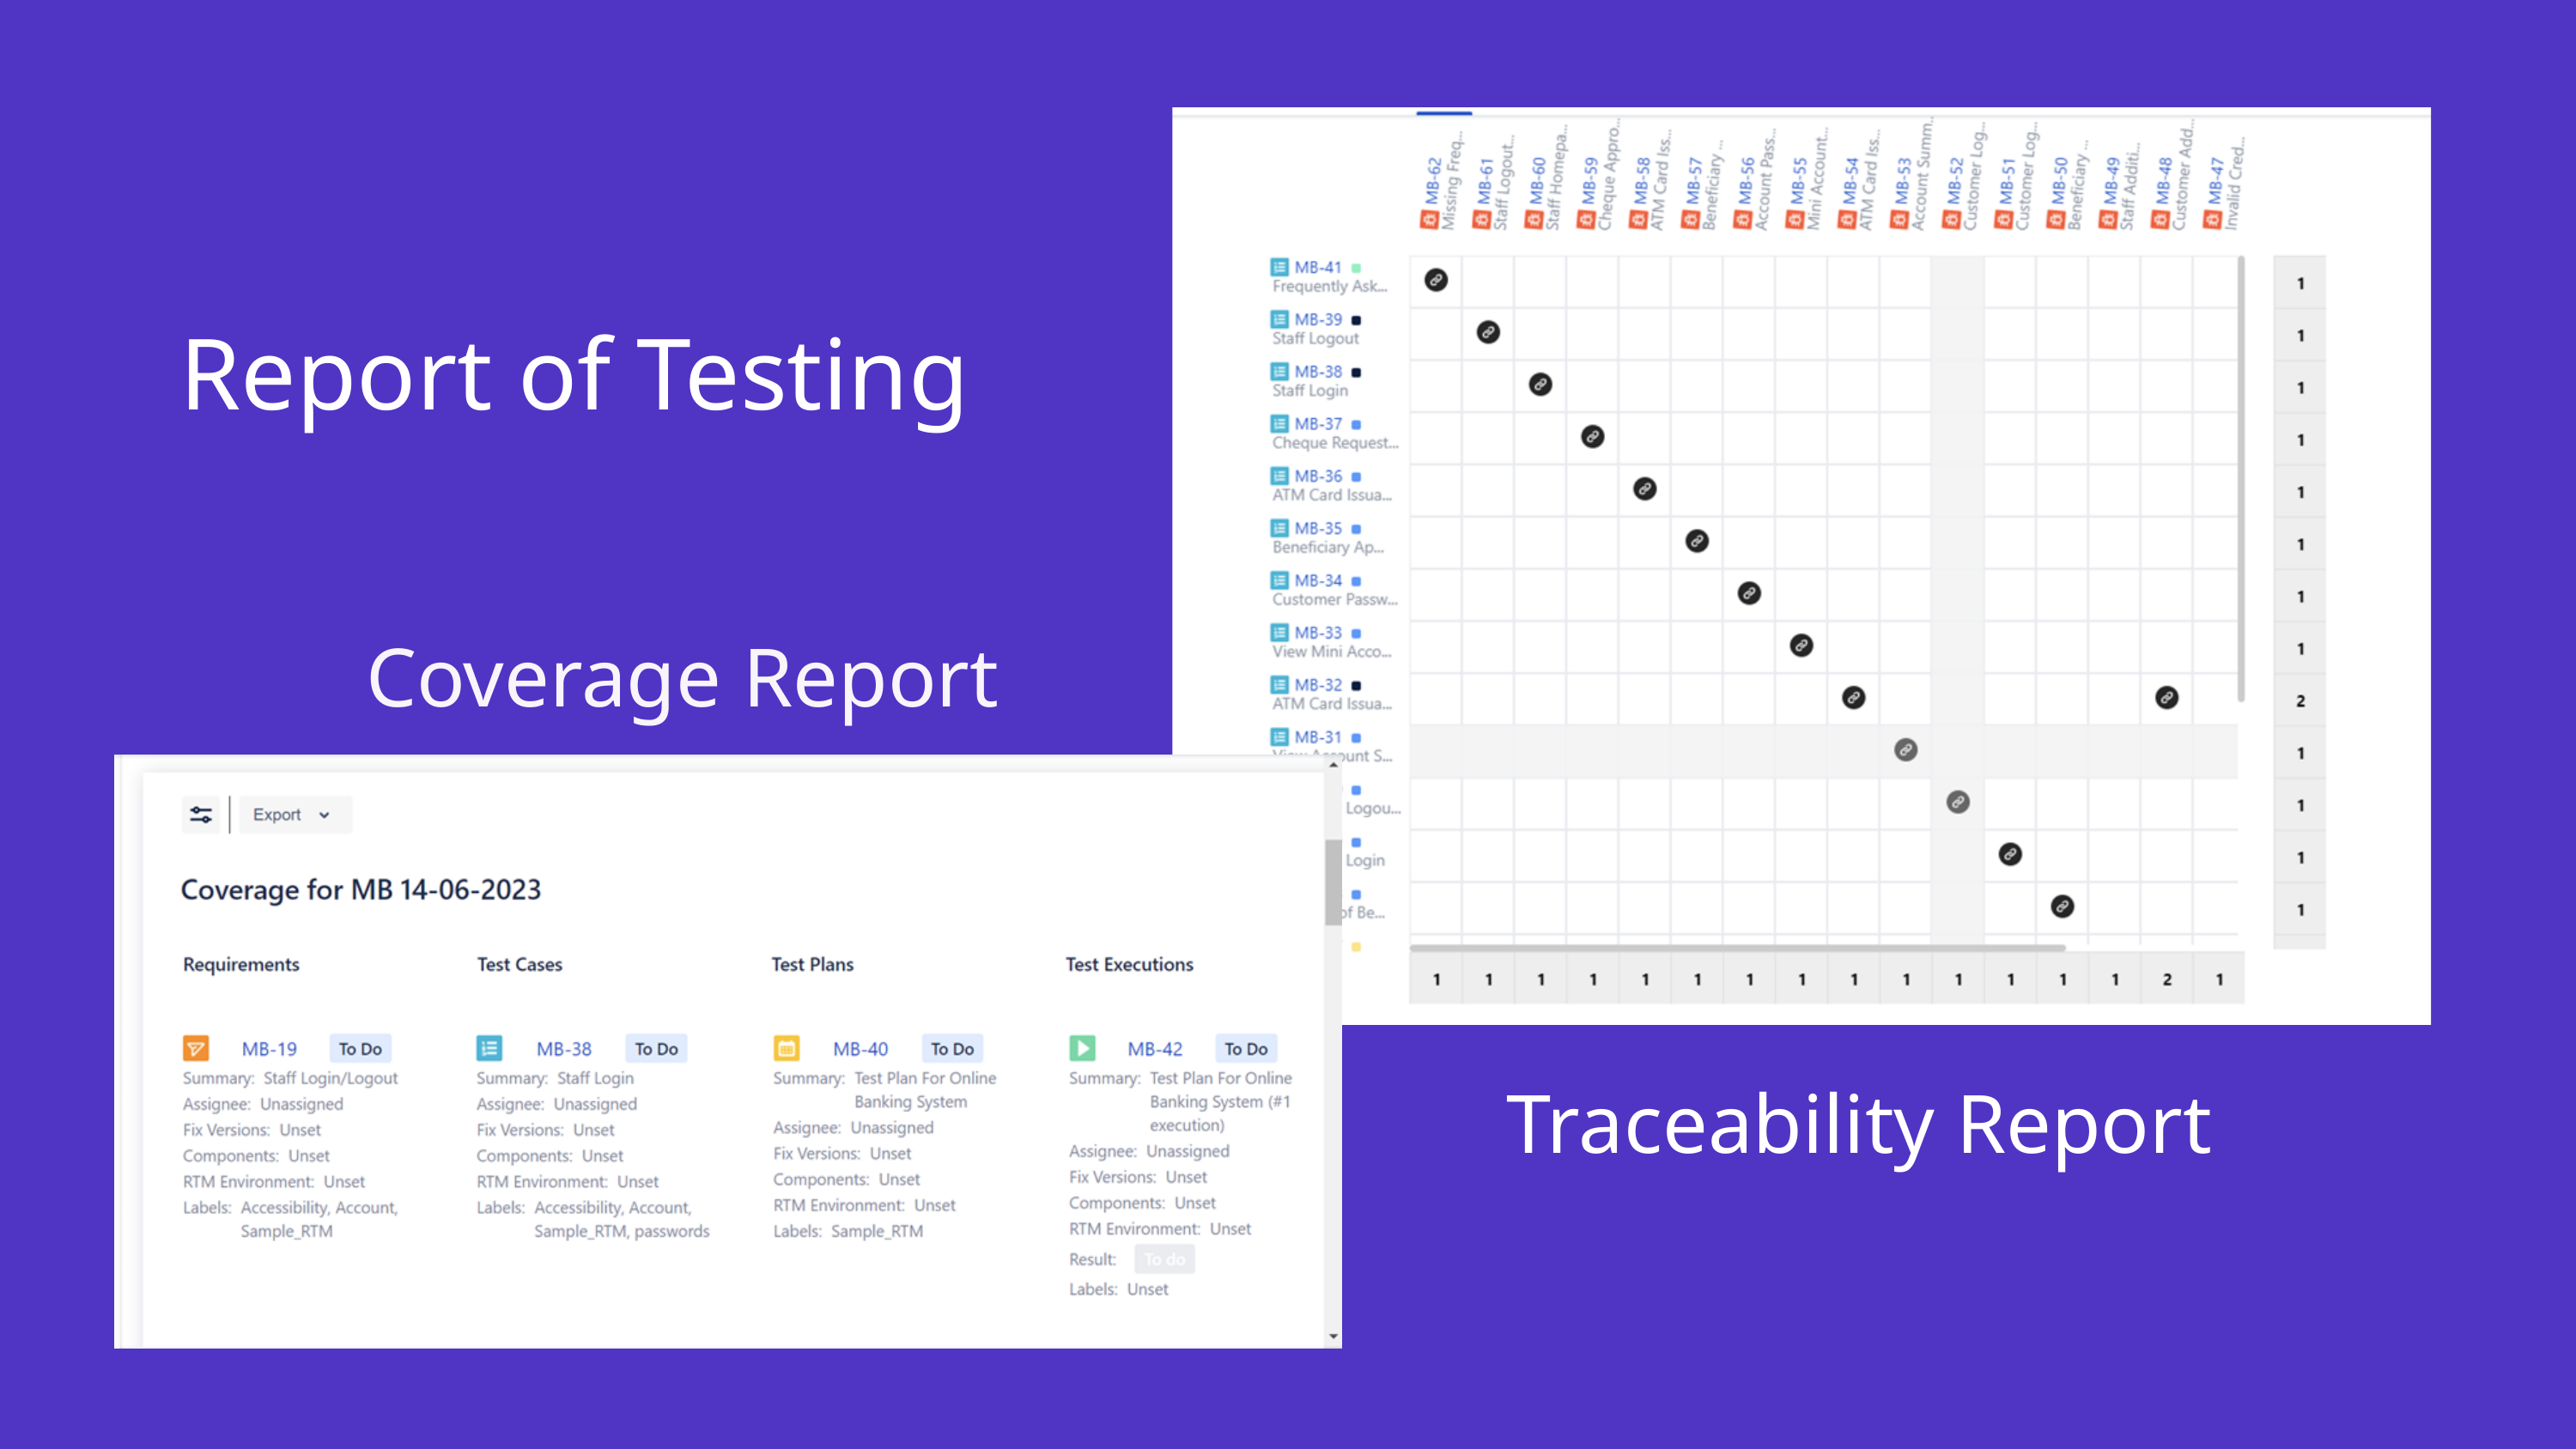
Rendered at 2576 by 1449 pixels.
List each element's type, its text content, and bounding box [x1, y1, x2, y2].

text_box Coverage Report [353, 627, 1012, 724]
text_box [114, 755, 1342, 1349]
text_box [1172, 107, 2432, 1025]
text_box Traceability Report [1483, 1072, 2235, 1169]
text_box Report of Testing [179, 291, 1039, 429]
